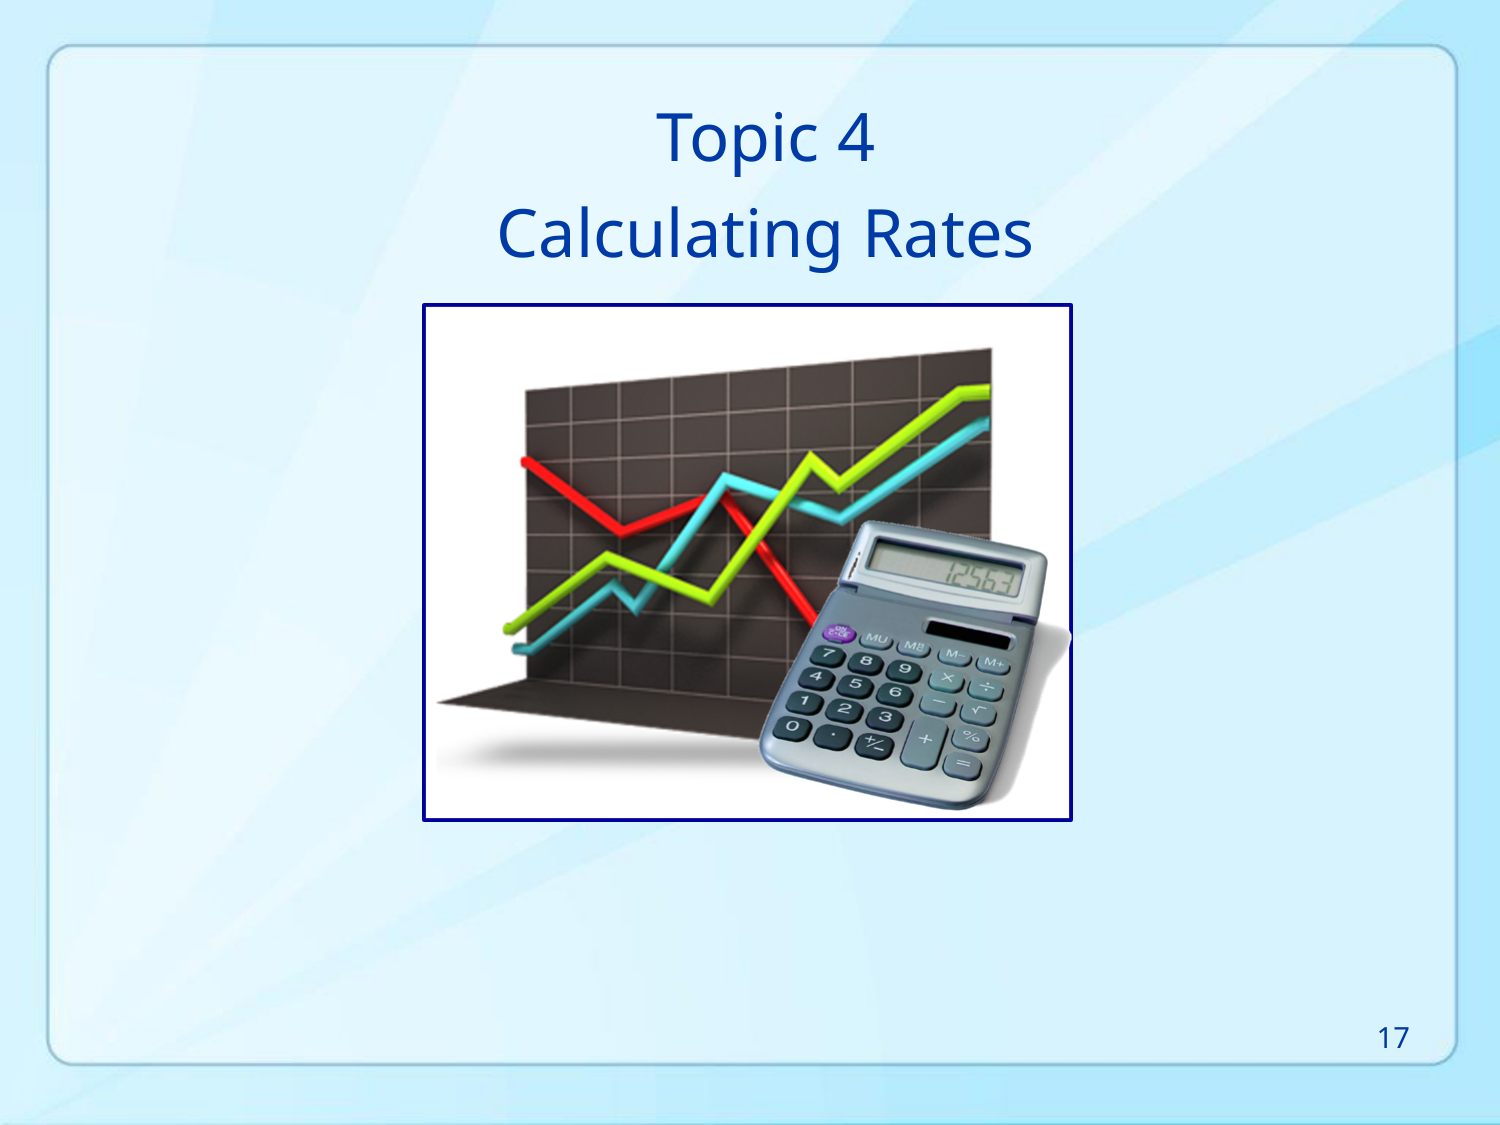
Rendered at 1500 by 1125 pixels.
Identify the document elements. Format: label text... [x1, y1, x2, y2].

text_box 17 [1074, 1012, 1425, 1073]
text_box Calculating Rates [313, 183, 1219, 278]
text_box Topic 4 [313, 87, 1219, 183]
picture [0, 0, 1500, 1125]
